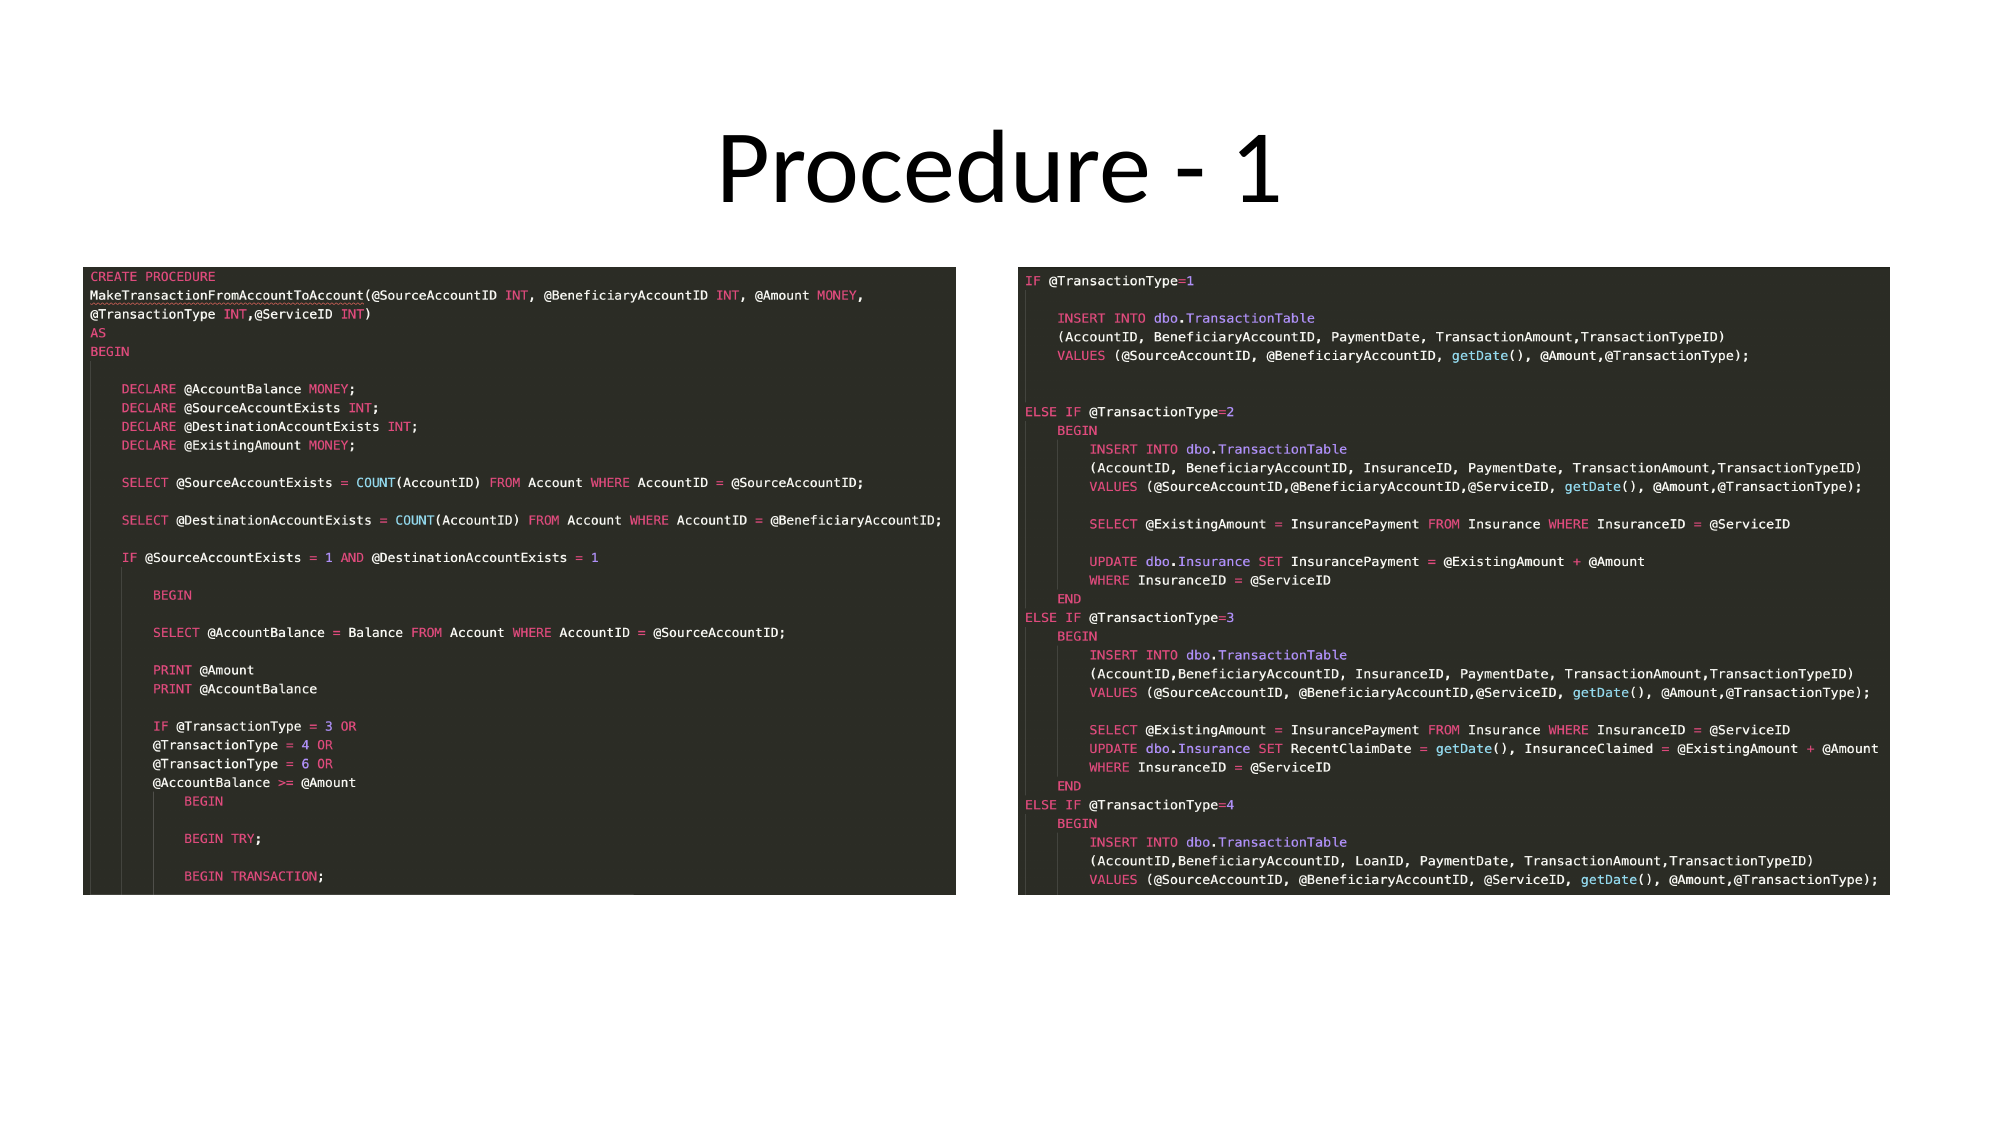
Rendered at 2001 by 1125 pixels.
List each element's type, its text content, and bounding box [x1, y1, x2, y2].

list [83, 267, 956, 895]
title Procedure - 1 [137, 59, 1863, 278]
picture [1018, 267, 1890, 895]
